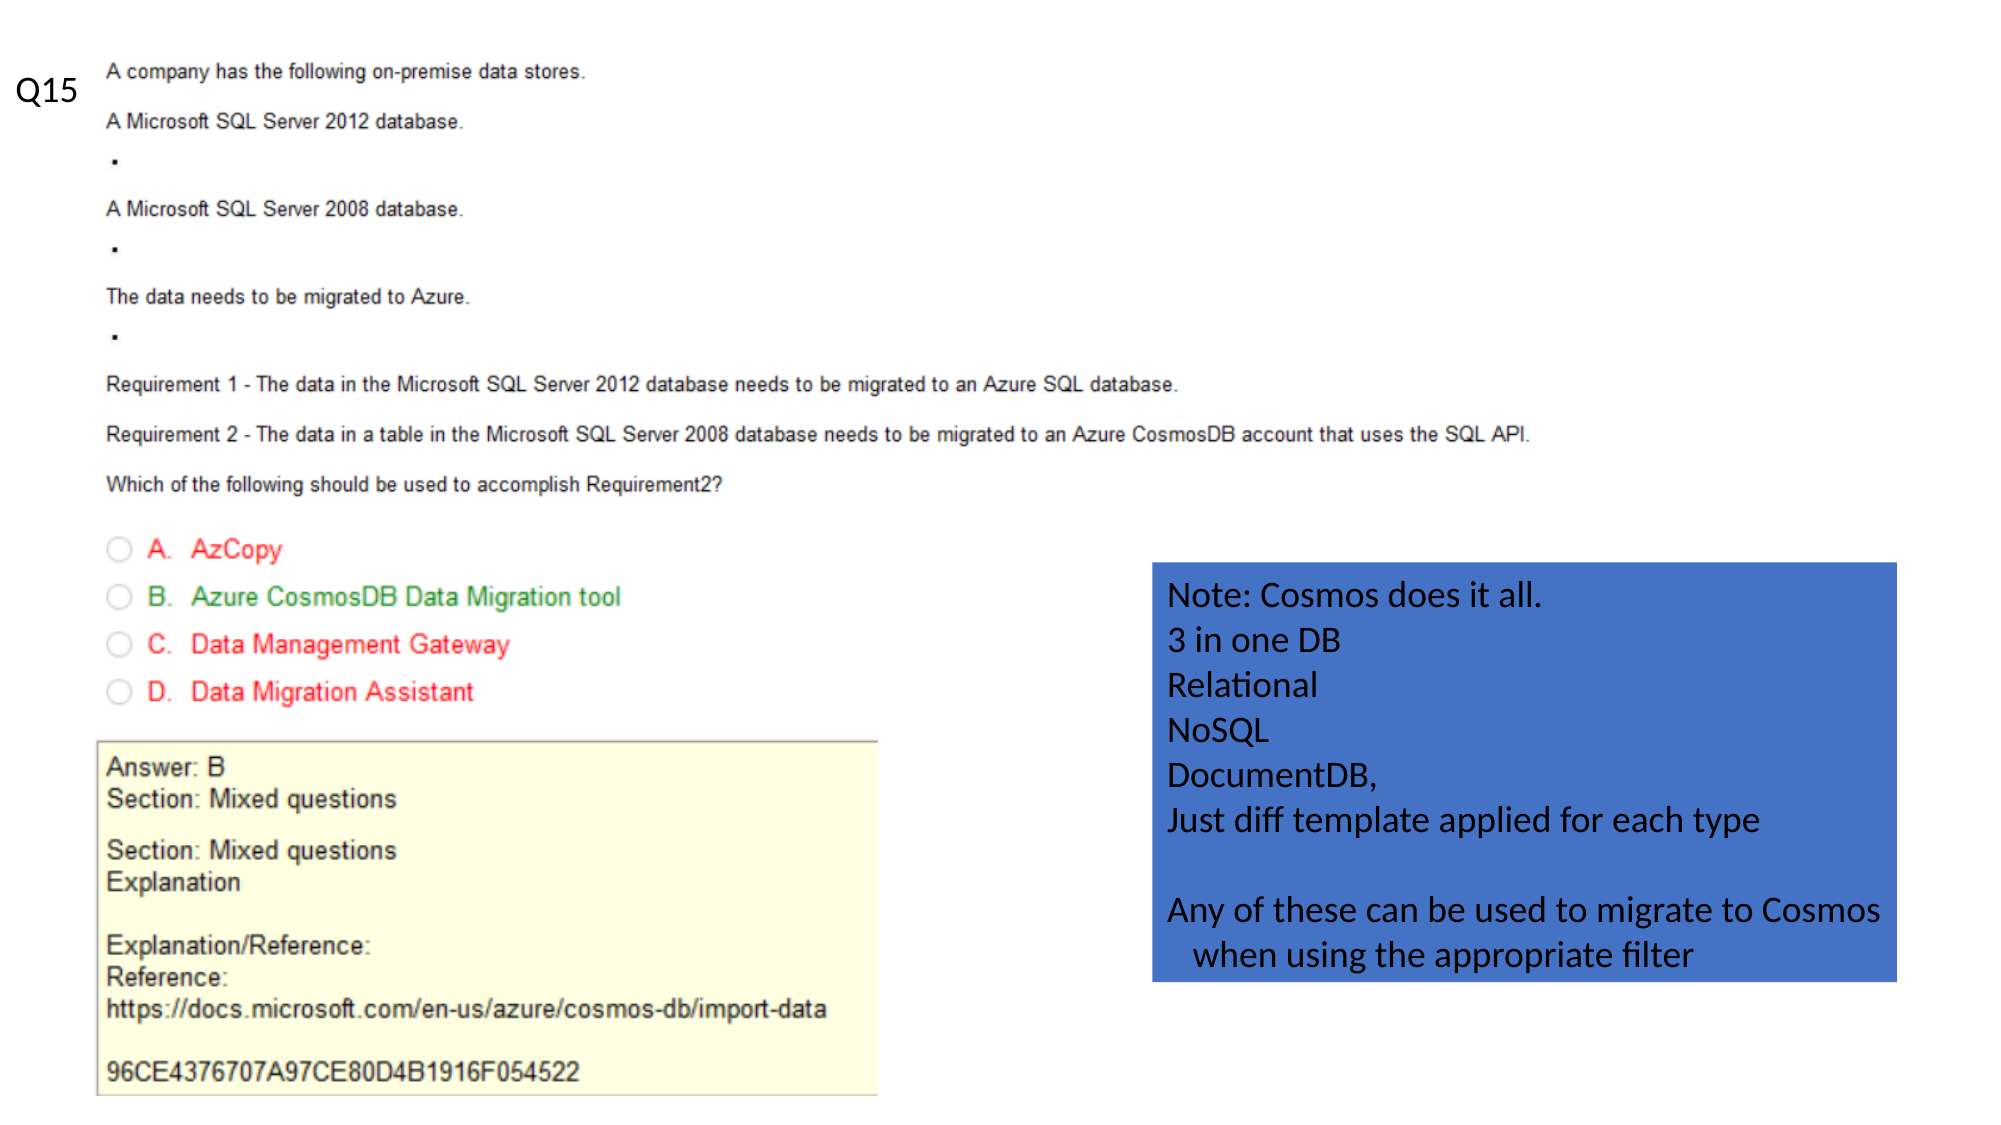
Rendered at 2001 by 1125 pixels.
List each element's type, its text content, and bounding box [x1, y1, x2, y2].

picture [94, 57, 1545, 1097]
text_box Note: Cosmos does it all. 3 in one DB Relational NoSQL DocumentDB, Just diff template applied for each type Any of these can be used to migrate to Cosmos when using the appropriate filter [1152, 562, 1897, 983]
text_box Q15 [0, 57, 94, 117]
